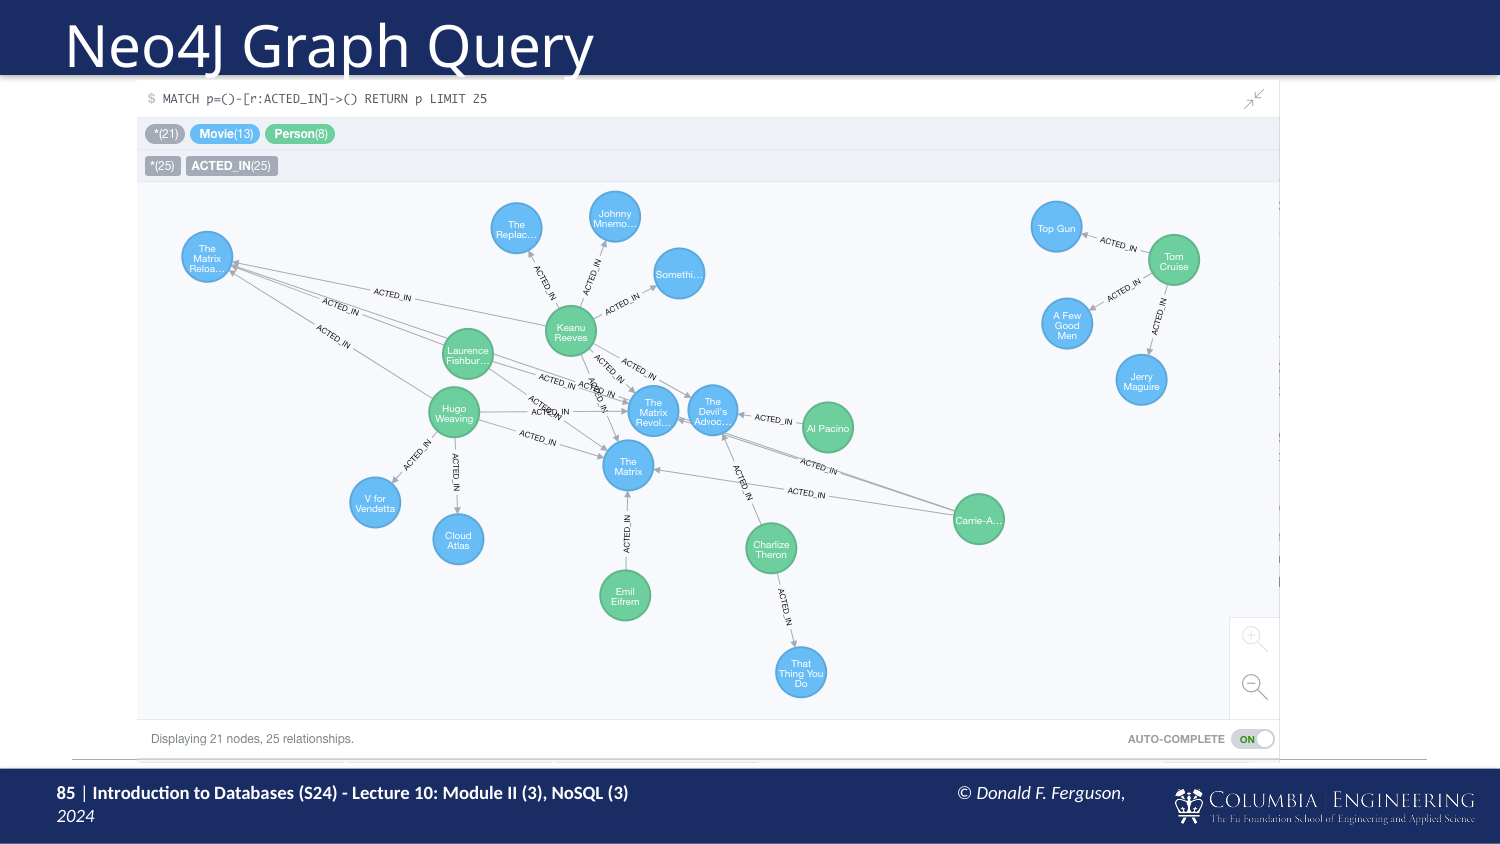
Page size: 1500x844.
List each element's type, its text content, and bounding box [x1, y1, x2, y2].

picture [137, 80, 1280, 764]
title Neo4J Graph Query [50, 9, 1409, 73]
